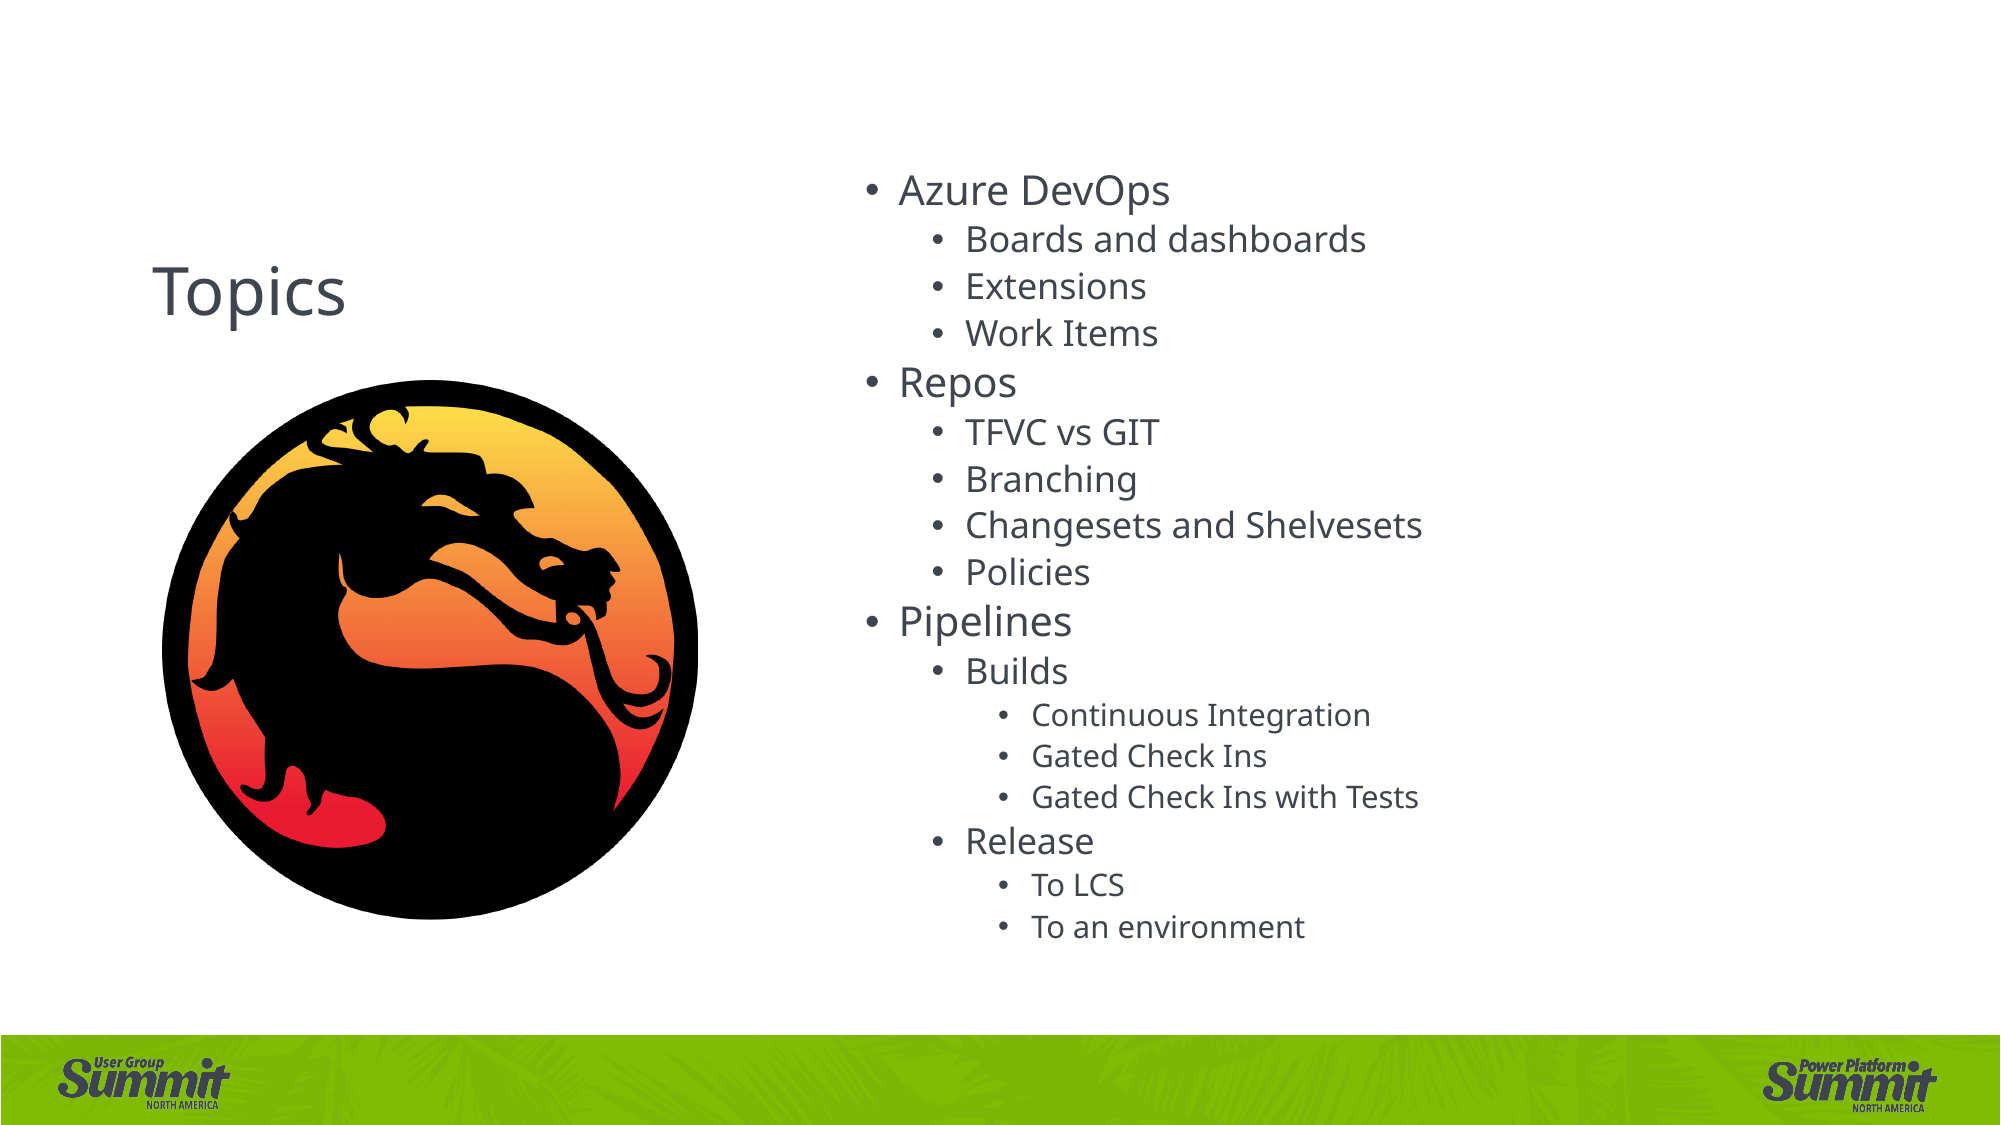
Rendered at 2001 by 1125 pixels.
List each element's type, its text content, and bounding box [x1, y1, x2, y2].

picture [162, 380, 698, 920]
title Topics [137, 75, 783, 338]
picture [0, 1023, 2000, 1125]
list Azure DevOps Boards and dashboards Extensions Work Items Repos TFVC vs GIT Branching Changesets and Shelvesets Policies Pipelines Builds Continuous Integration Gated Check Ins Gated Check Ins with Tests Release To LCS To an environment [850, 161, 1863, 962]
